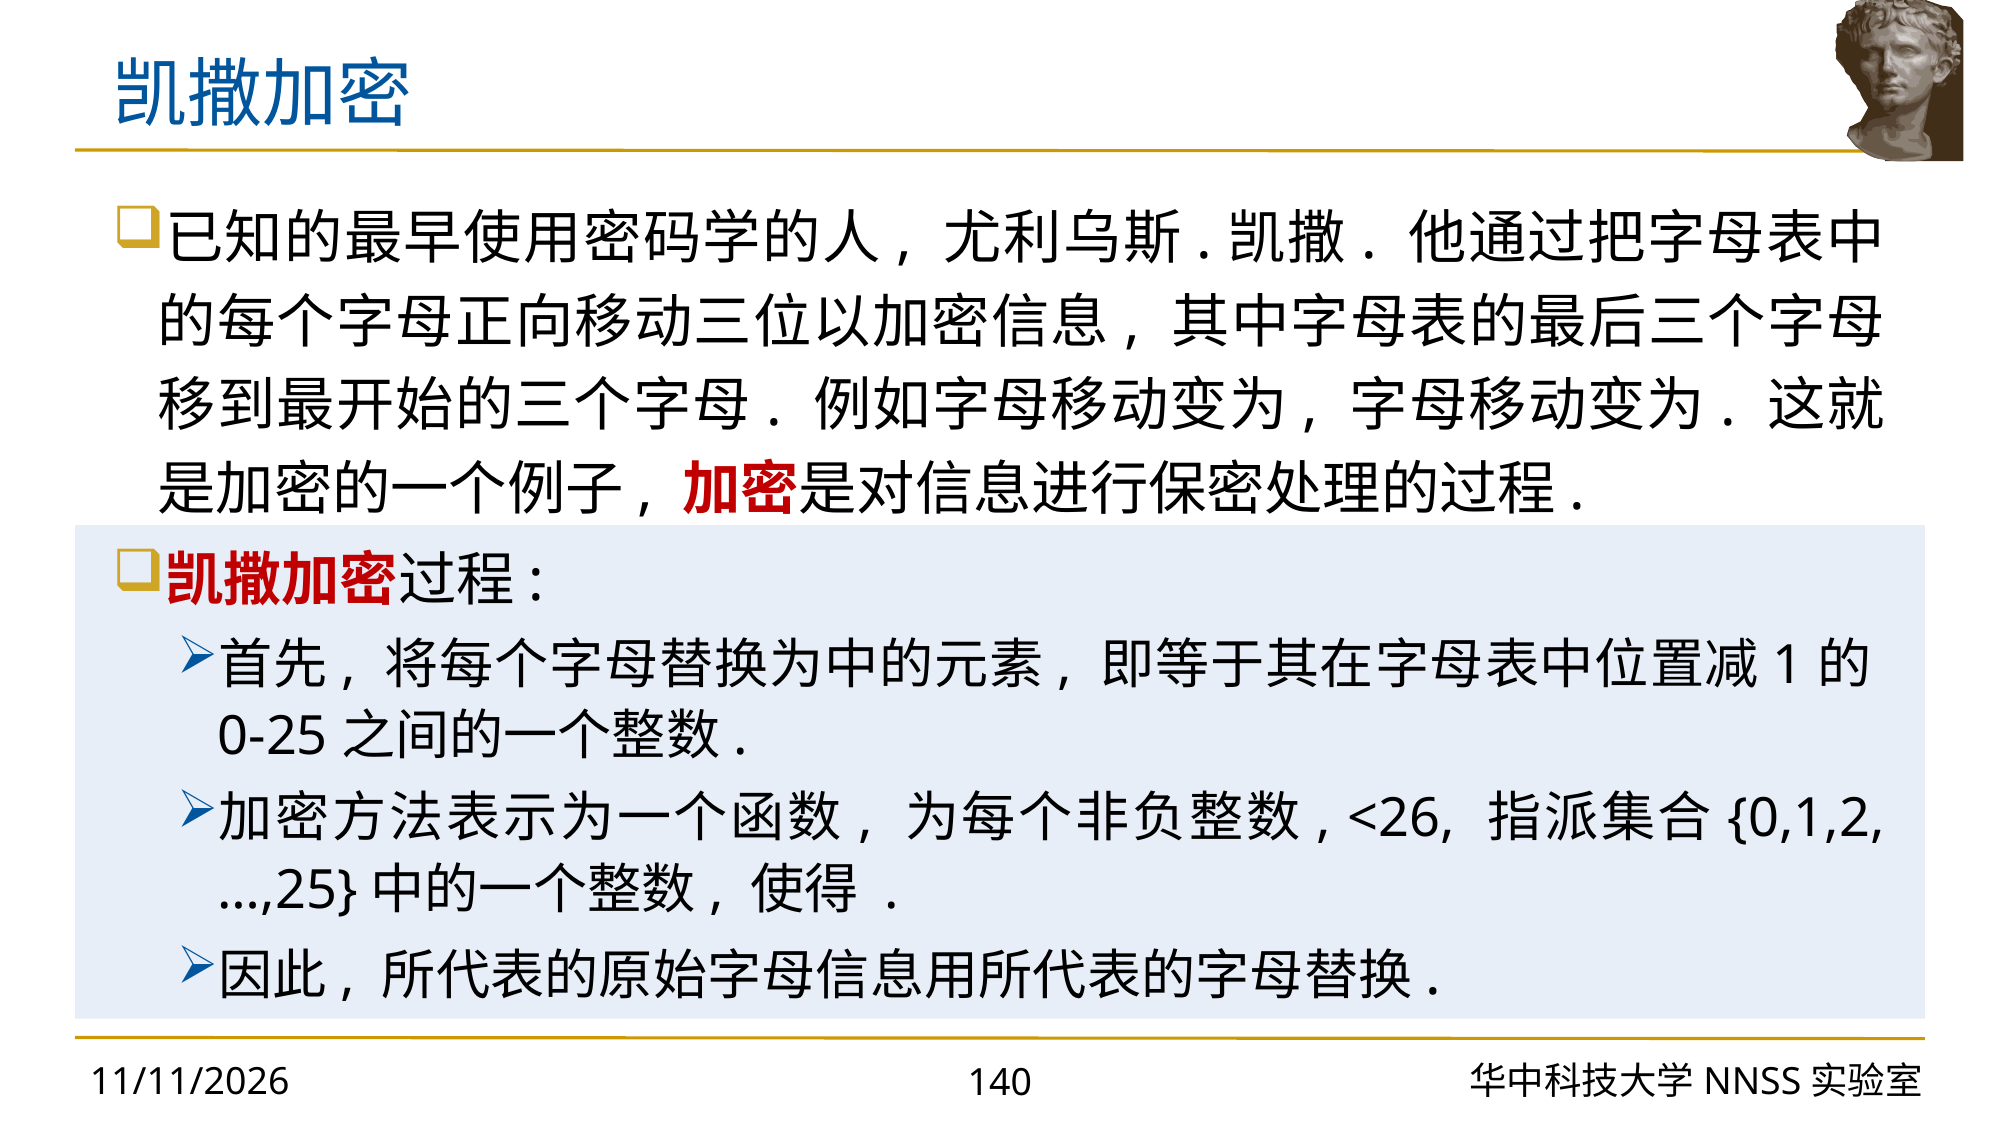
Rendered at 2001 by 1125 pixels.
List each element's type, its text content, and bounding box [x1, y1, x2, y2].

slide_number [75, 1050, 550, 1111]
footer 华中科技大学NNSS实验室 [1262, 1050, 1938, 1113]
text_box [74, 524, 1926, 1020]
title 凯撒加密 [97, 44, 1834, 149]
picture [1834, 0, 1965, 163]
slide_number 140 [699, 1050, 1262, 1111]
